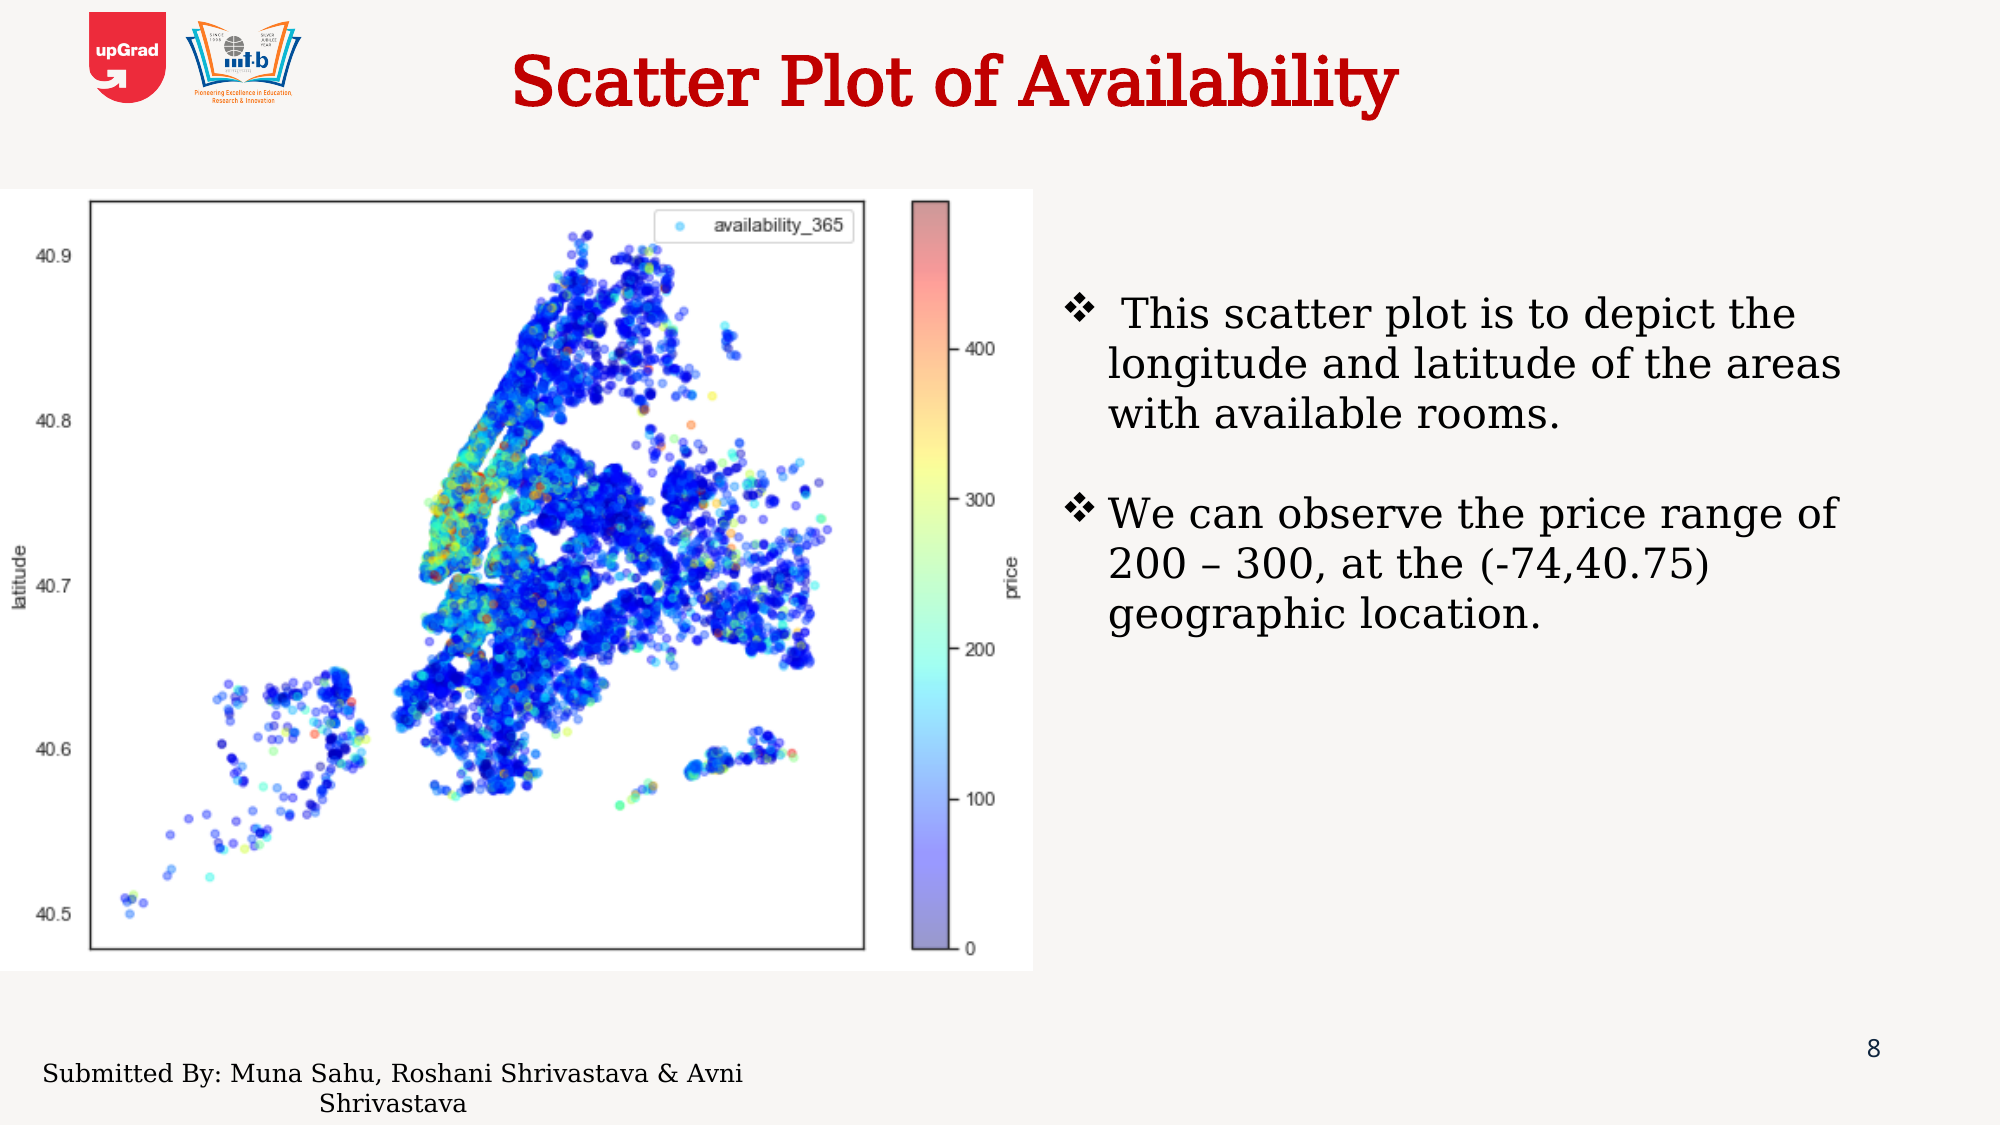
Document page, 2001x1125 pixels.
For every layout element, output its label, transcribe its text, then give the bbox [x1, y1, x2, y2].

picture [0, 189, 1033, 971]
text_box This scatter plot is to depict the longitude and latitude of the areas with available rooms. We can observe the price range of 200 – 300, at the (-74,40.75) geographic location. [1046, 189, 1941, 645]
title Scatter Plot of Availability [495, 26, 1822, 140]
slide_number 8 [1836, 1020, 1912, 1080]
footer Submitted By: Muna Sahu, Roshani Shrivastava & Avni Shrivastava [21, 1049, 766, 1110]
picture [79, 12, 312, 112]
